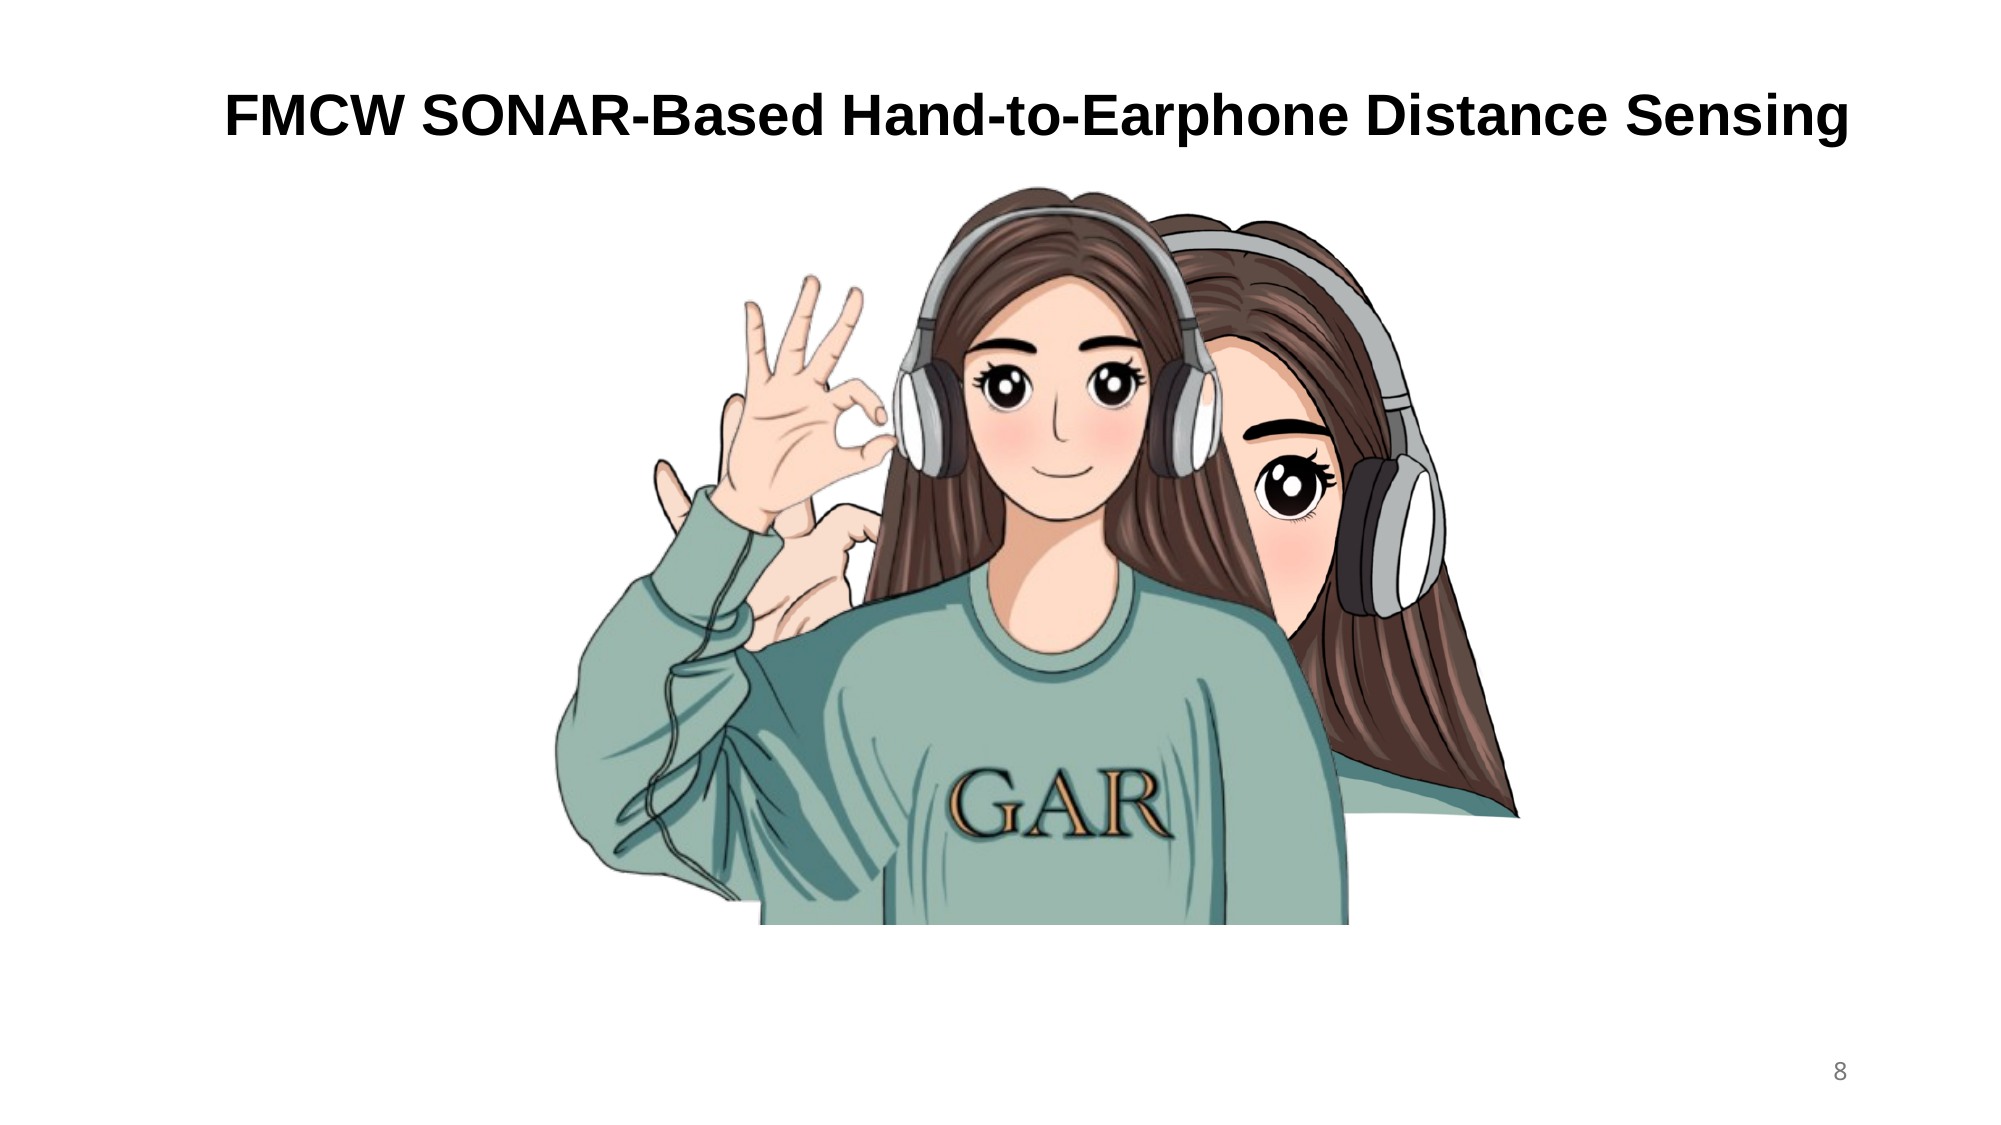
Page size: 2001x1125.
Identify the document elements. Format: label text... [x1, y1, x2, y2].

picture [509, 169, 1542, 925]
text_box FMCW SONAR-Based Hand-to-Earphone Distance Sensing [209, 69, 2000, 155]
slide_number 8 [1412, 1042, 1863, 1103]
